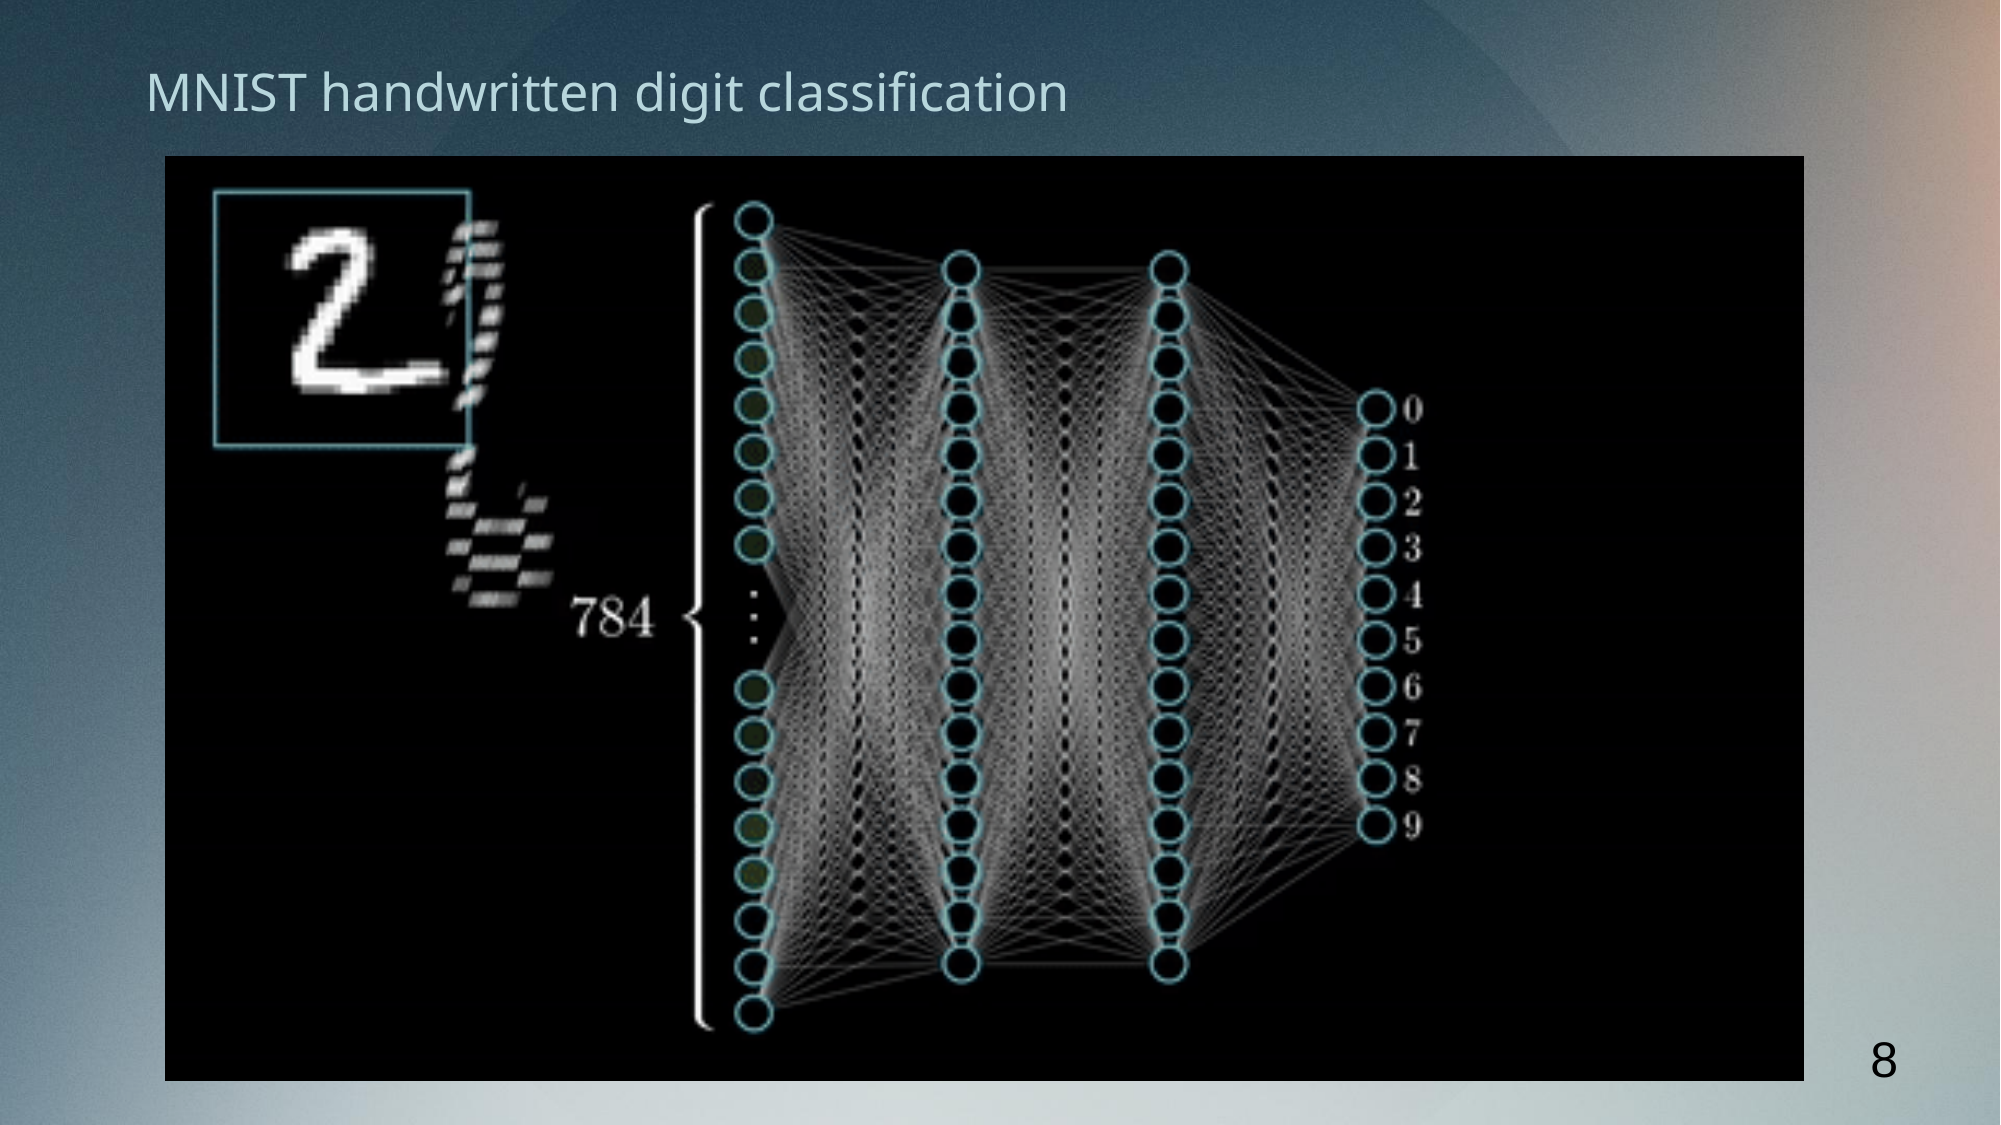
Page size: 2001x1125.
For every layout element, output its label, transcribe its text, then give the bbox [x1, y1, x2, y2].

slide_number 8 [1855, 1019, 1983, 1080]
picture [0, 0, 2000, 1125]
text_box MNIST handwritten digit classification [130, 52, 1186, 130]
